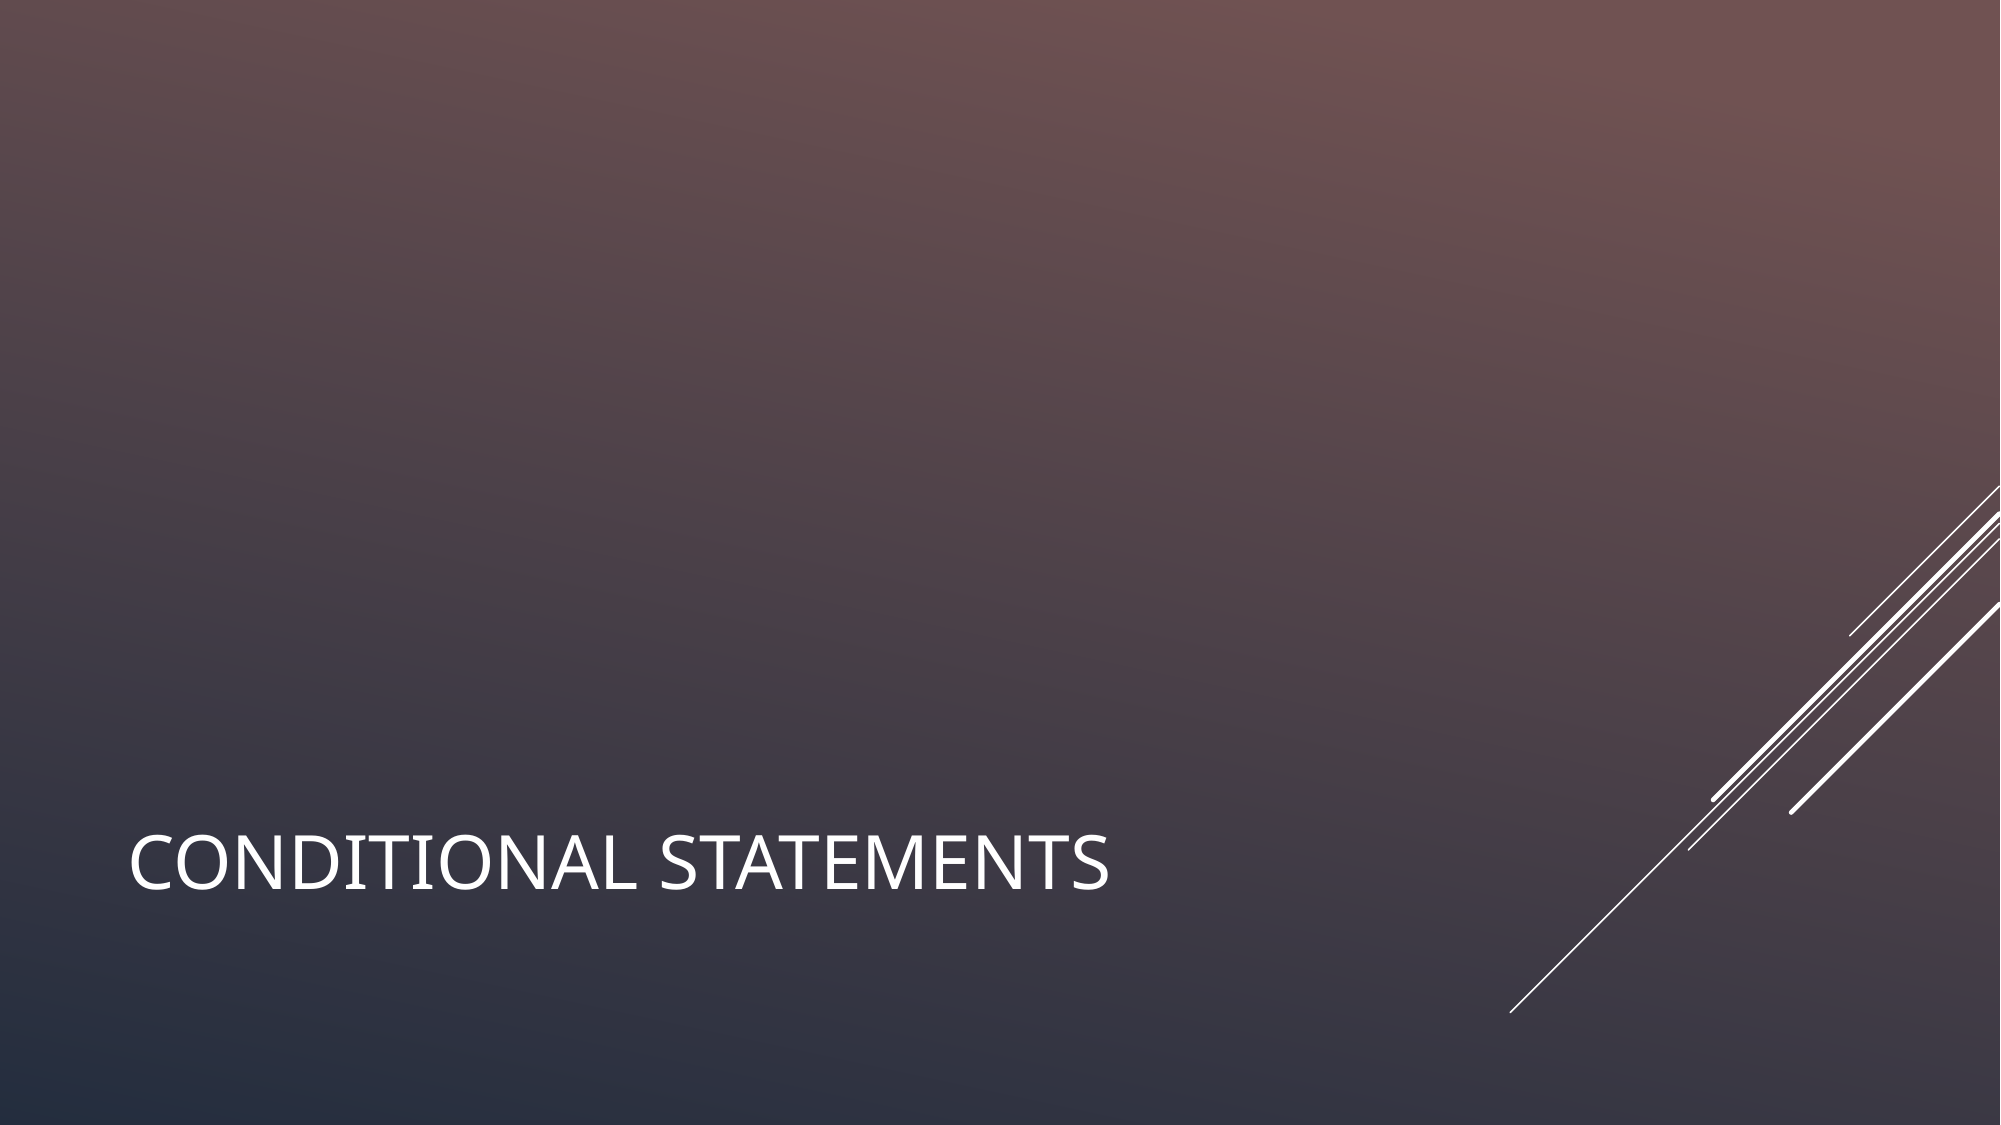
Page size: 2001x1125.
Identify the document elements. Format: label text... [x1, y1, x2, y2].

title Conditional statements [112, 736, 1513, 984]
